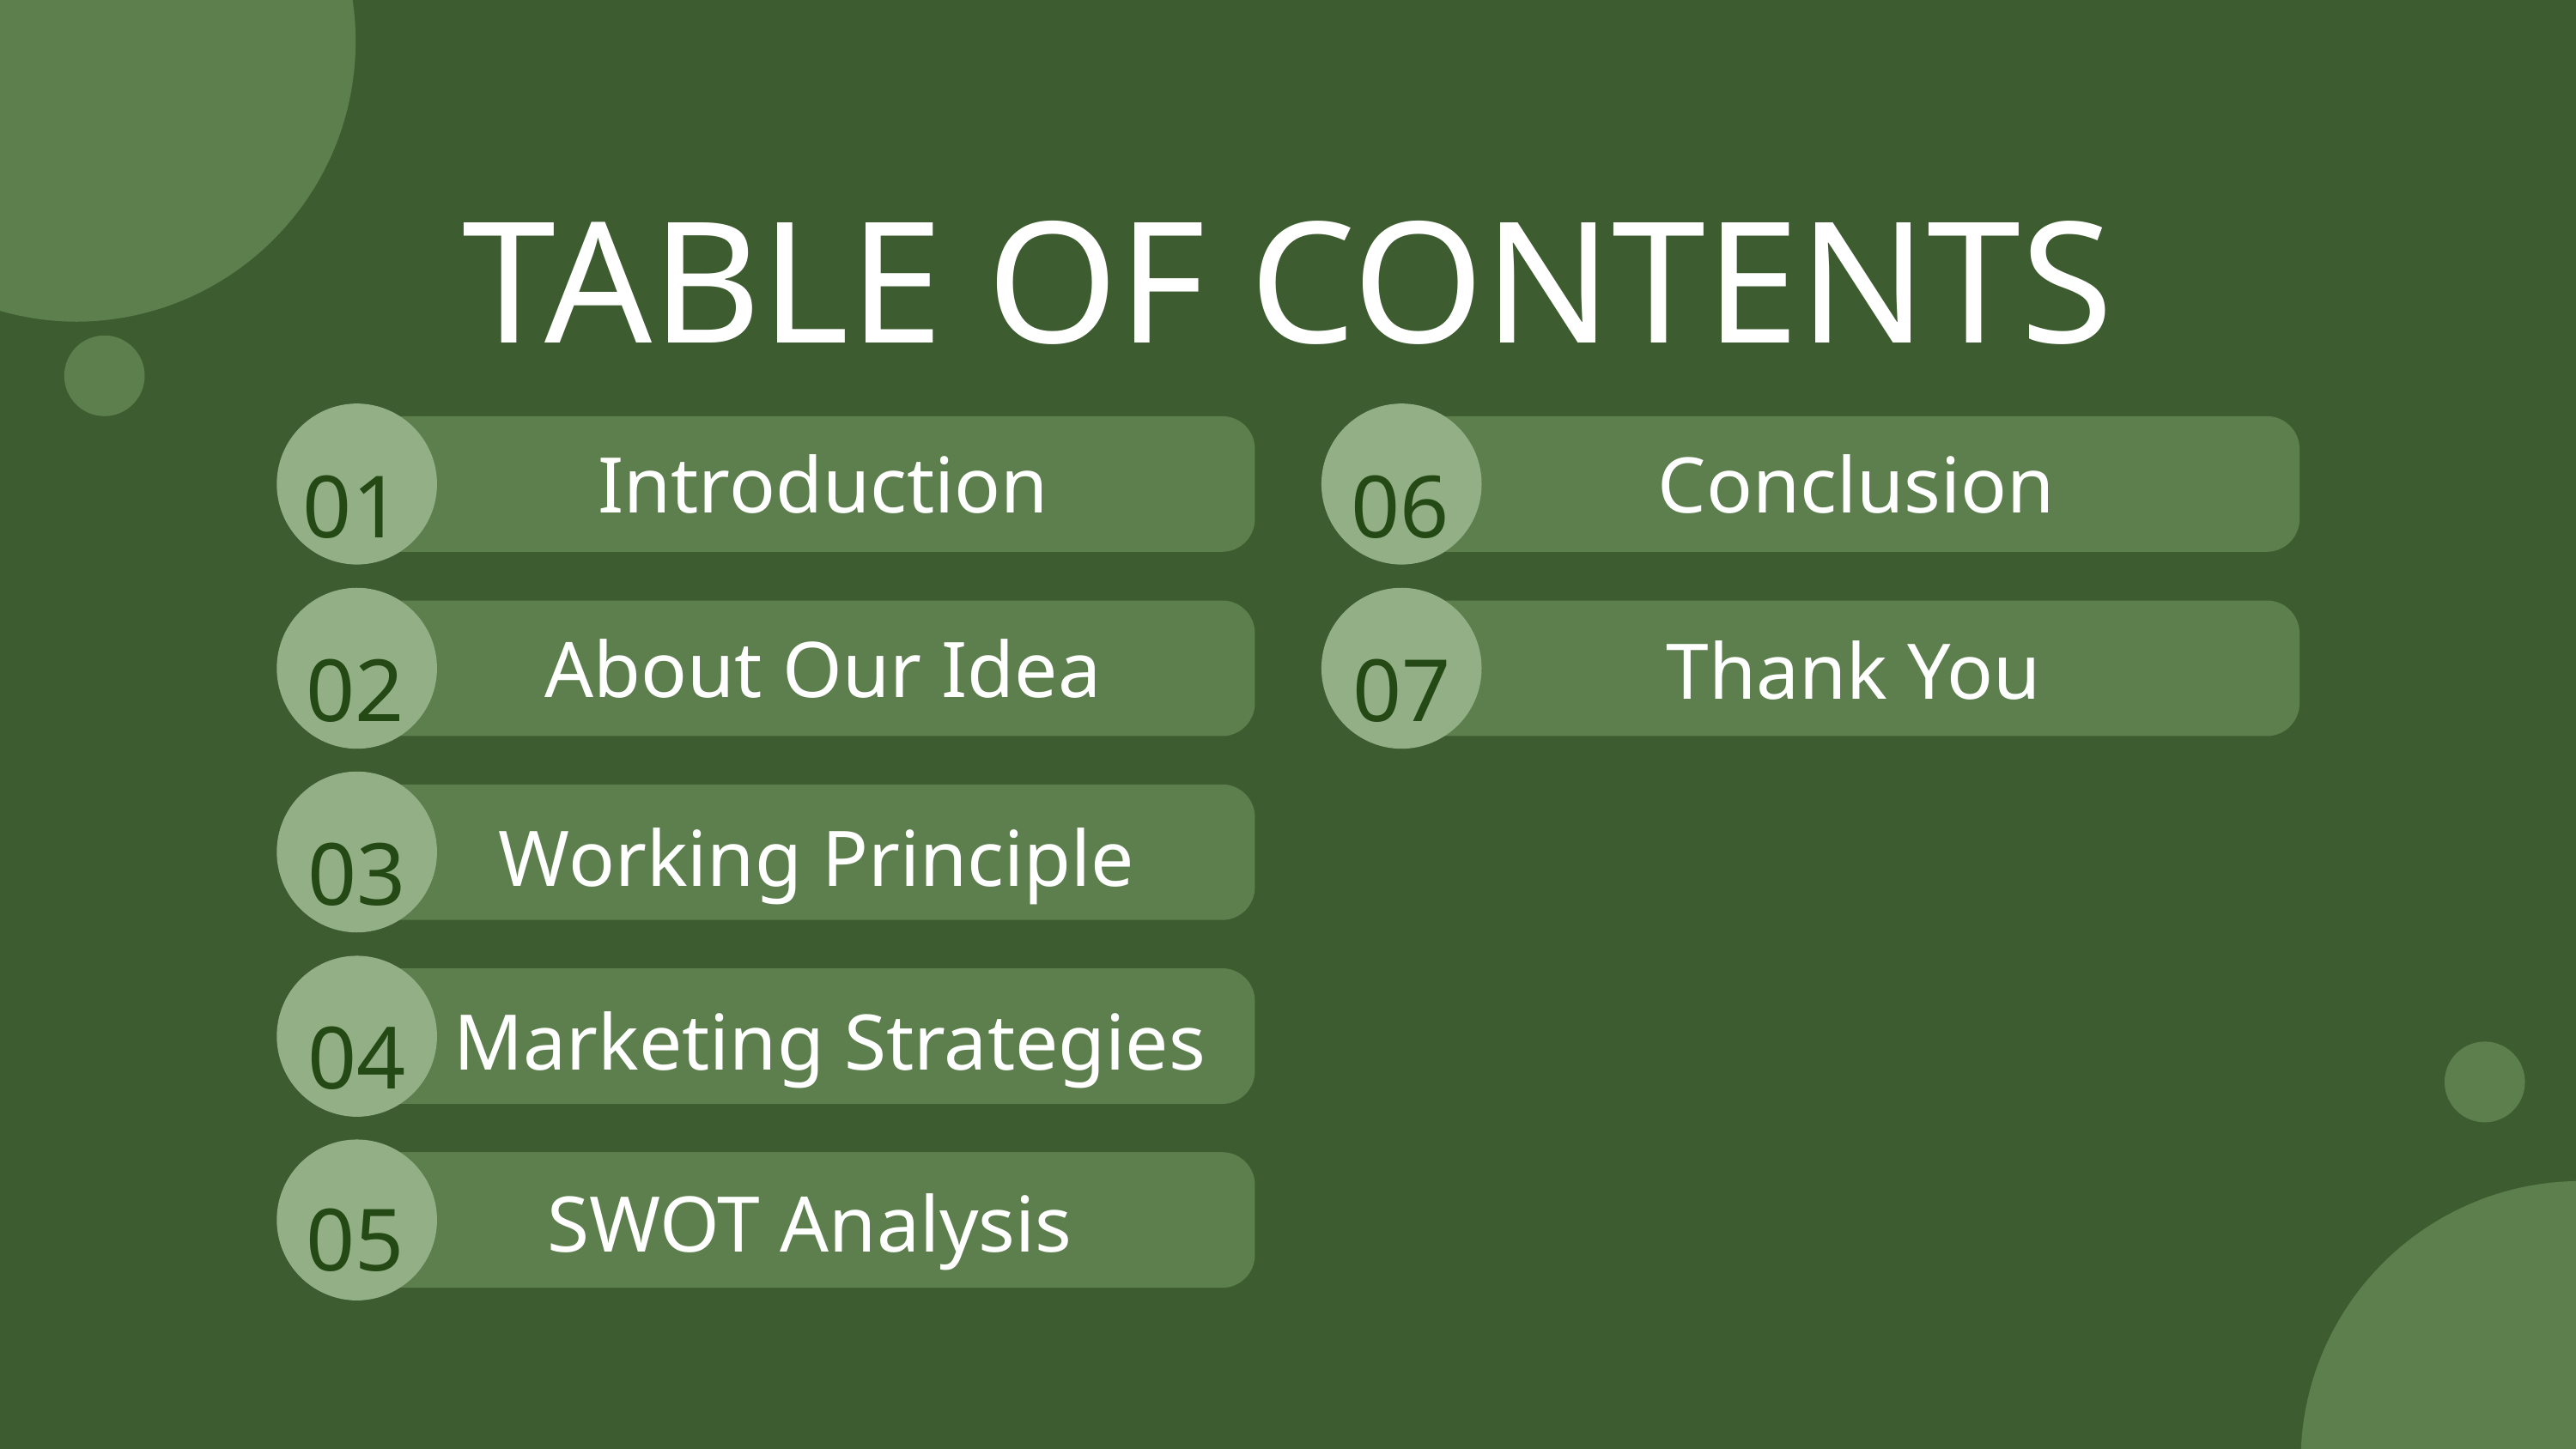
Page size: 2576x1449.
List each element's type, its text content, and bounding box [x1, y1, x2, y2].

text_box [0, 0, 357, 322]
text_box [2444, 1041, 2526, 1123]
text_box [440, 600, 1255, 737]
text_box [1321, 403, 1483, 565]
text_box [1487, 415, 2300, 553]
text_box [440, 415, 1255, 553]
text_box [64, 335, 145, 417]
text_box TABLE OF CONTENTS [457, 140, 2118, 377]
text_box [276, 587, 438, 749]
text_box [440, 784, 1255, 920]
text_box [276, 955, 438, 1118]
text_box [2299, 1180, 2576, 1449]
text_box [440, 967, 1255, 1105]
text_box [276, 403, 438, 565]
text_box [440, 1151, 1255, 1288]
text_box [276, 1139, 438, 1301]
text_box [276, 771, 438, 933]
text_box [1321, 587, 1483, 749]
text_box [1487, 600, 2300, 737]
